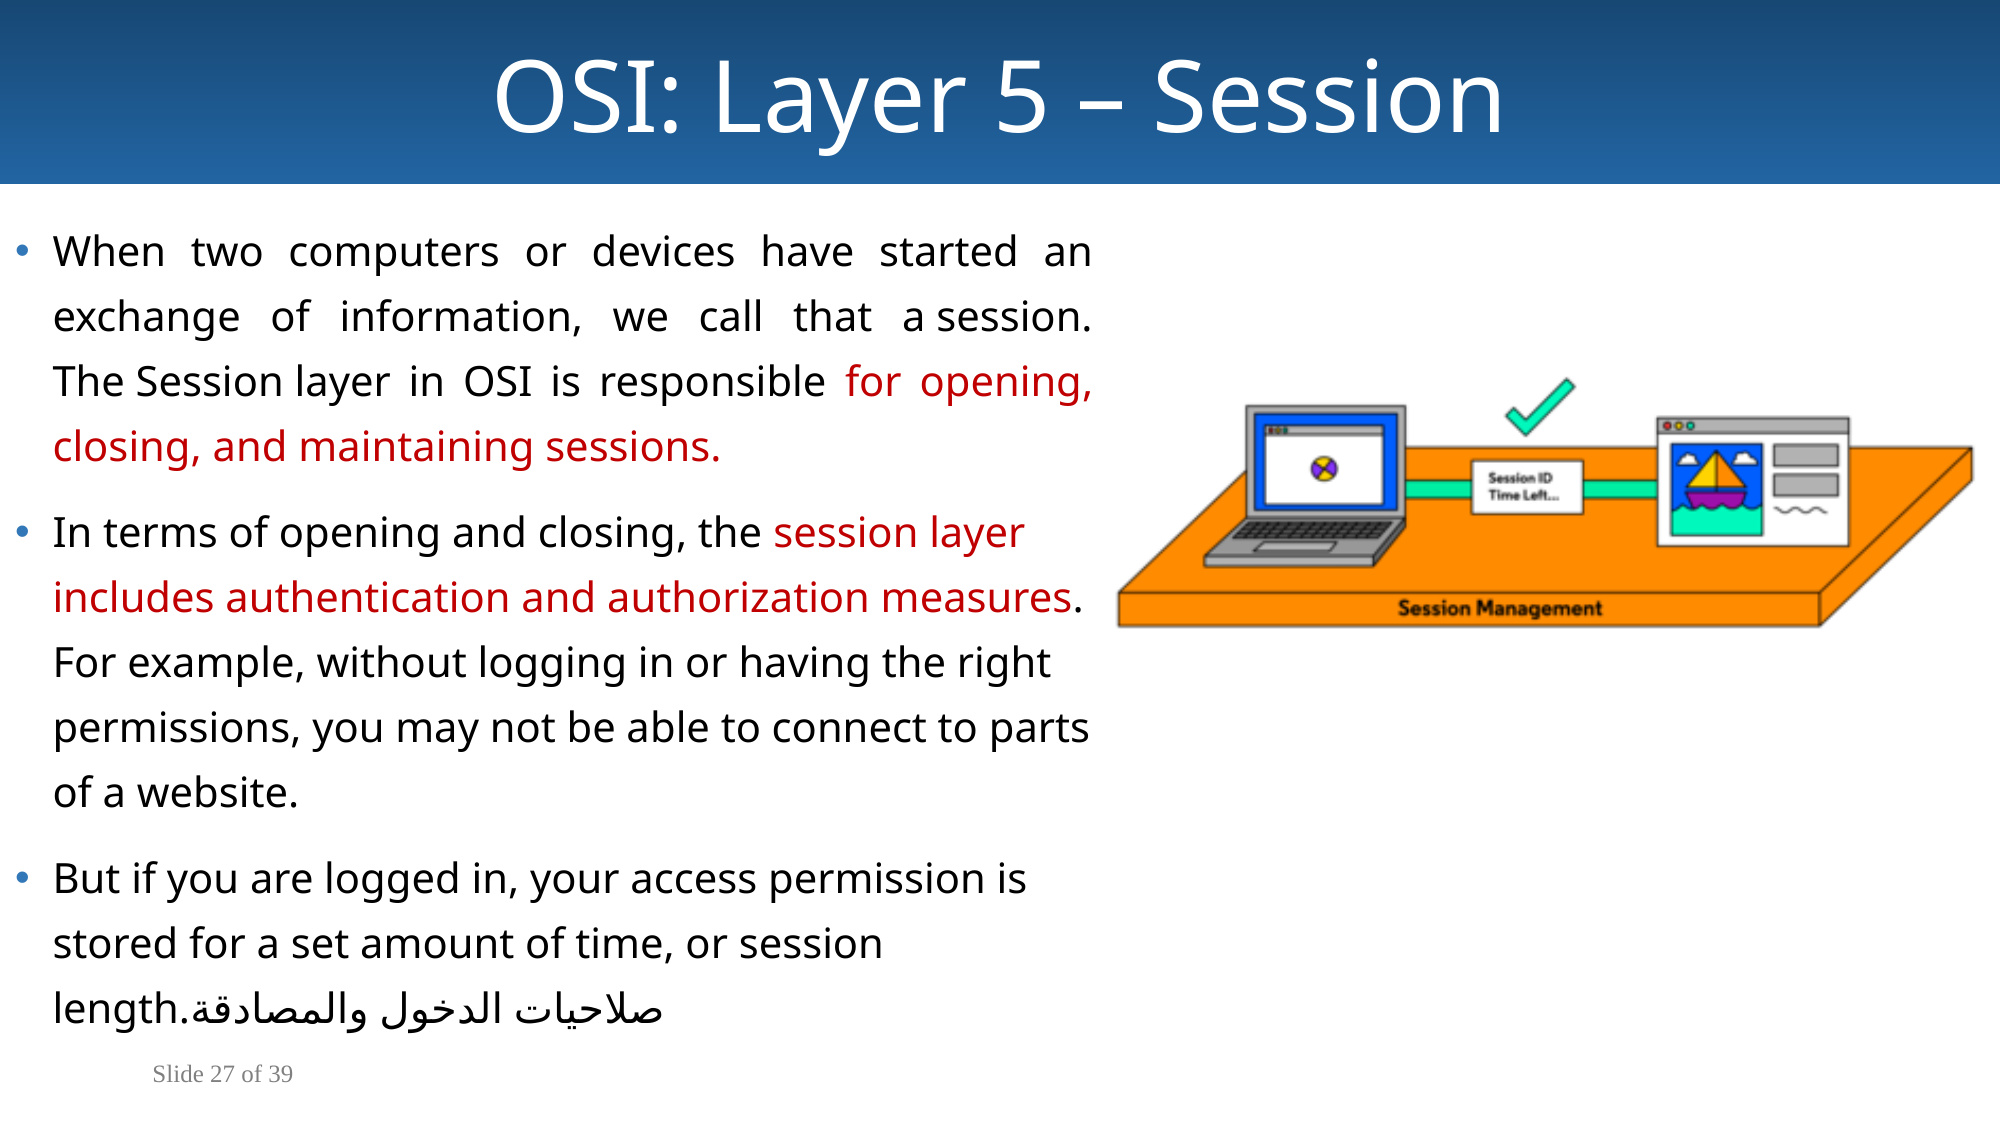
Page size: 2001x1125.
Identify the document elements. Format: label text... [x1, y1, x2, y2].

picture [1108, 363, 1990, 654]
text_box OSI: Layer 5 – Session [0, 0, 2000, 185]
list When two computers or devices have started an exchange of information, we call that a session. The Session layer in OSI is responsible for opening, closing, and maintaining sessions. In terms of opening and closing, the session layer includes authentication and authorization measures. For example, without logging in or having the right permissions, you may not be able to connect to parts of a website. But if you are logged in, your access permission is stored for a set amount of time, or session length.صلاحيات الدخول والمصادقة [0, 202, 1109, 1080]
slide_number Slide 27 of 39 [137, 1042, 588, 1103]
